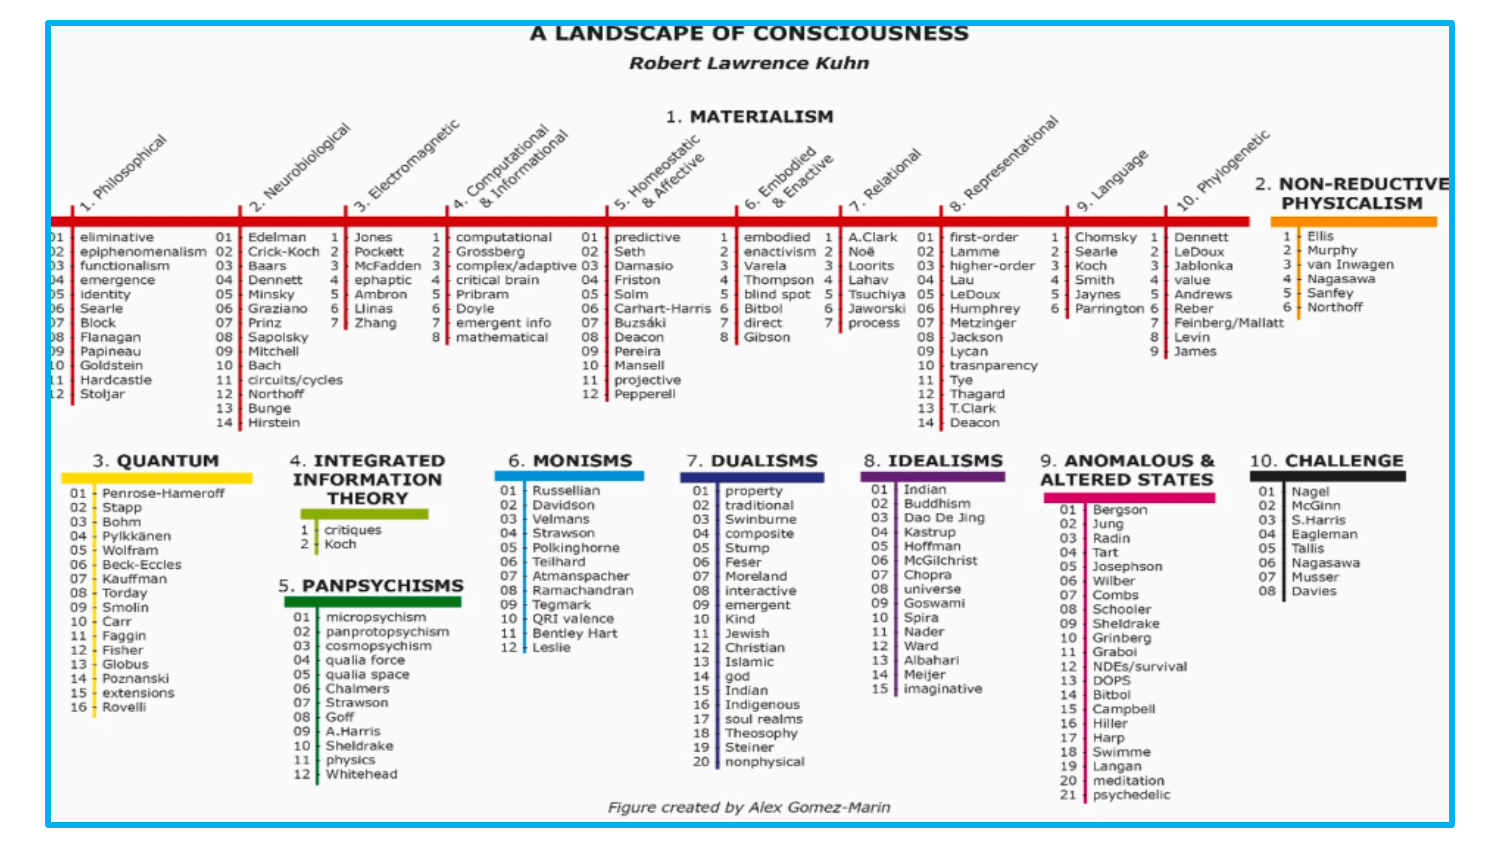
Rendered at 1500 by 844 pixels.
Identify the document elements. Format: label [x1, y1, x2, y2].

picture [52, 27, 1448, 821]
